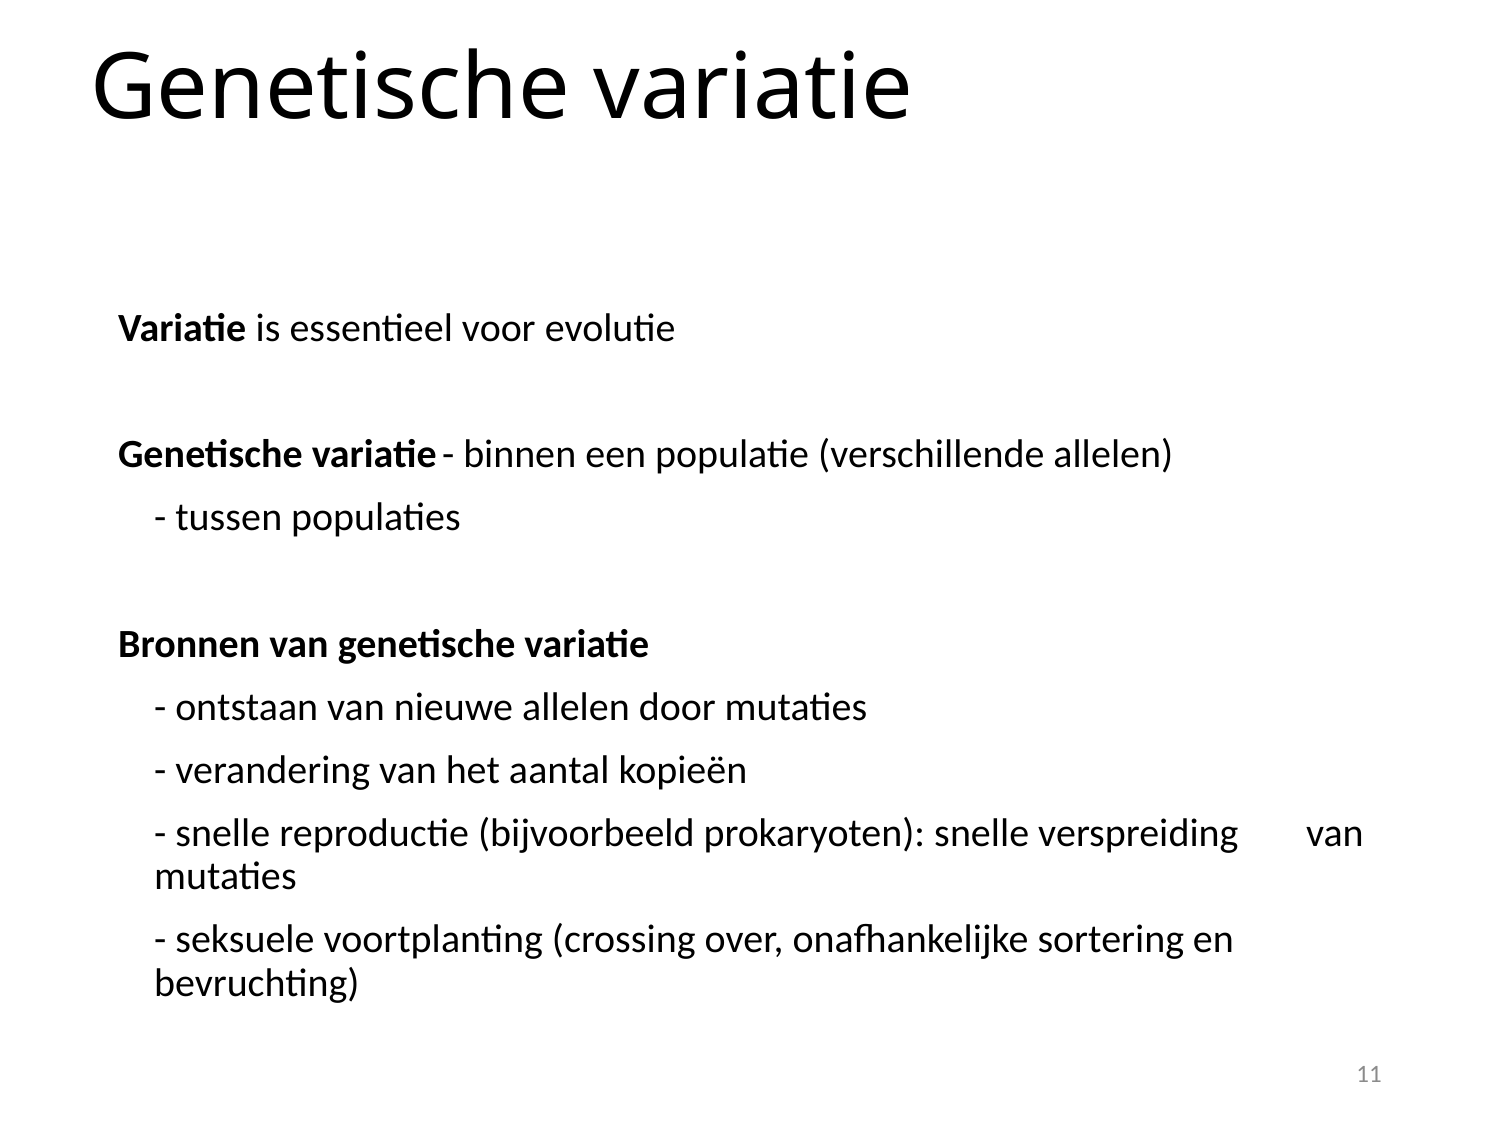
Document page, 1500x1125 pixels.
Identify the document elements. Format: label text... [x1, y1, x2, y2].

slide_number 11 [1059, 1042, 1397, 1103]
title Genetische variatie [75, 0, 1425, 183]
list Variatie is essentieel voor evolutie Genetische variatie - binnen een populatie (verschillende allelen) - tussen populaties Bronnen van genetische variatie - ontstaan van nieuwe allelen door mutaties - verandering van het aantal kopieën - snelle reproductie (bijvoorbeeld prokaryoten): snelle verspreiding van mutaties - seksuele voortplanting (crossing over, onafhankelijke sortering en bevruchting) [103, 299, 1397, 1014]
